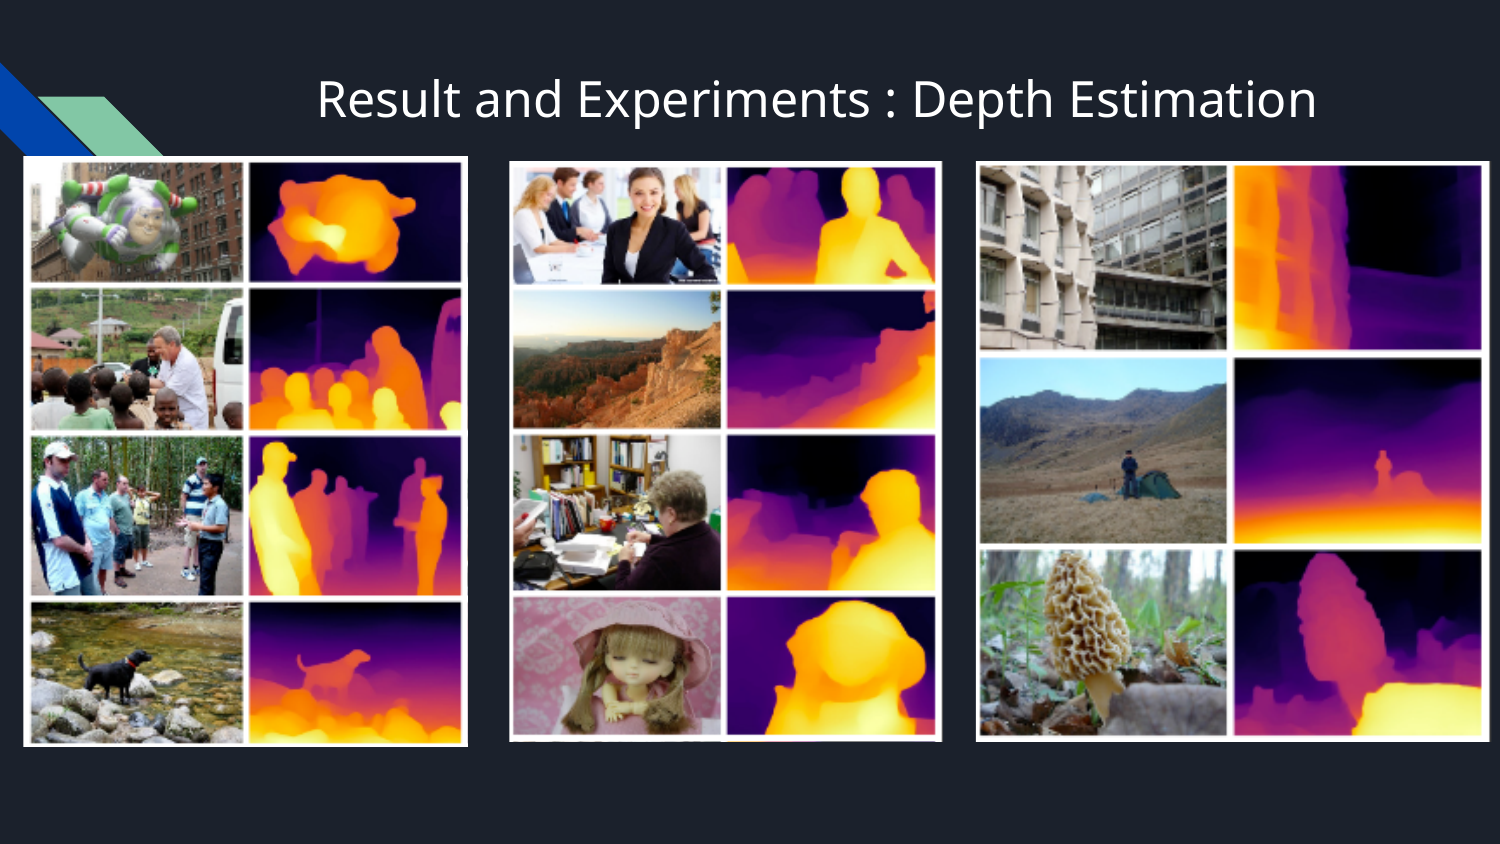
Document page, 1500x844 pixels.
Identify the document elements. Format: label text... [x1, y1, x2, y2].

picture [23, 155, 469, 748]
picture [975, 160, 1492, 742]
picture [509, 160, 944, 742]
title Result and Experiments : Depth Estimation [301, 52, 1411, 157]
